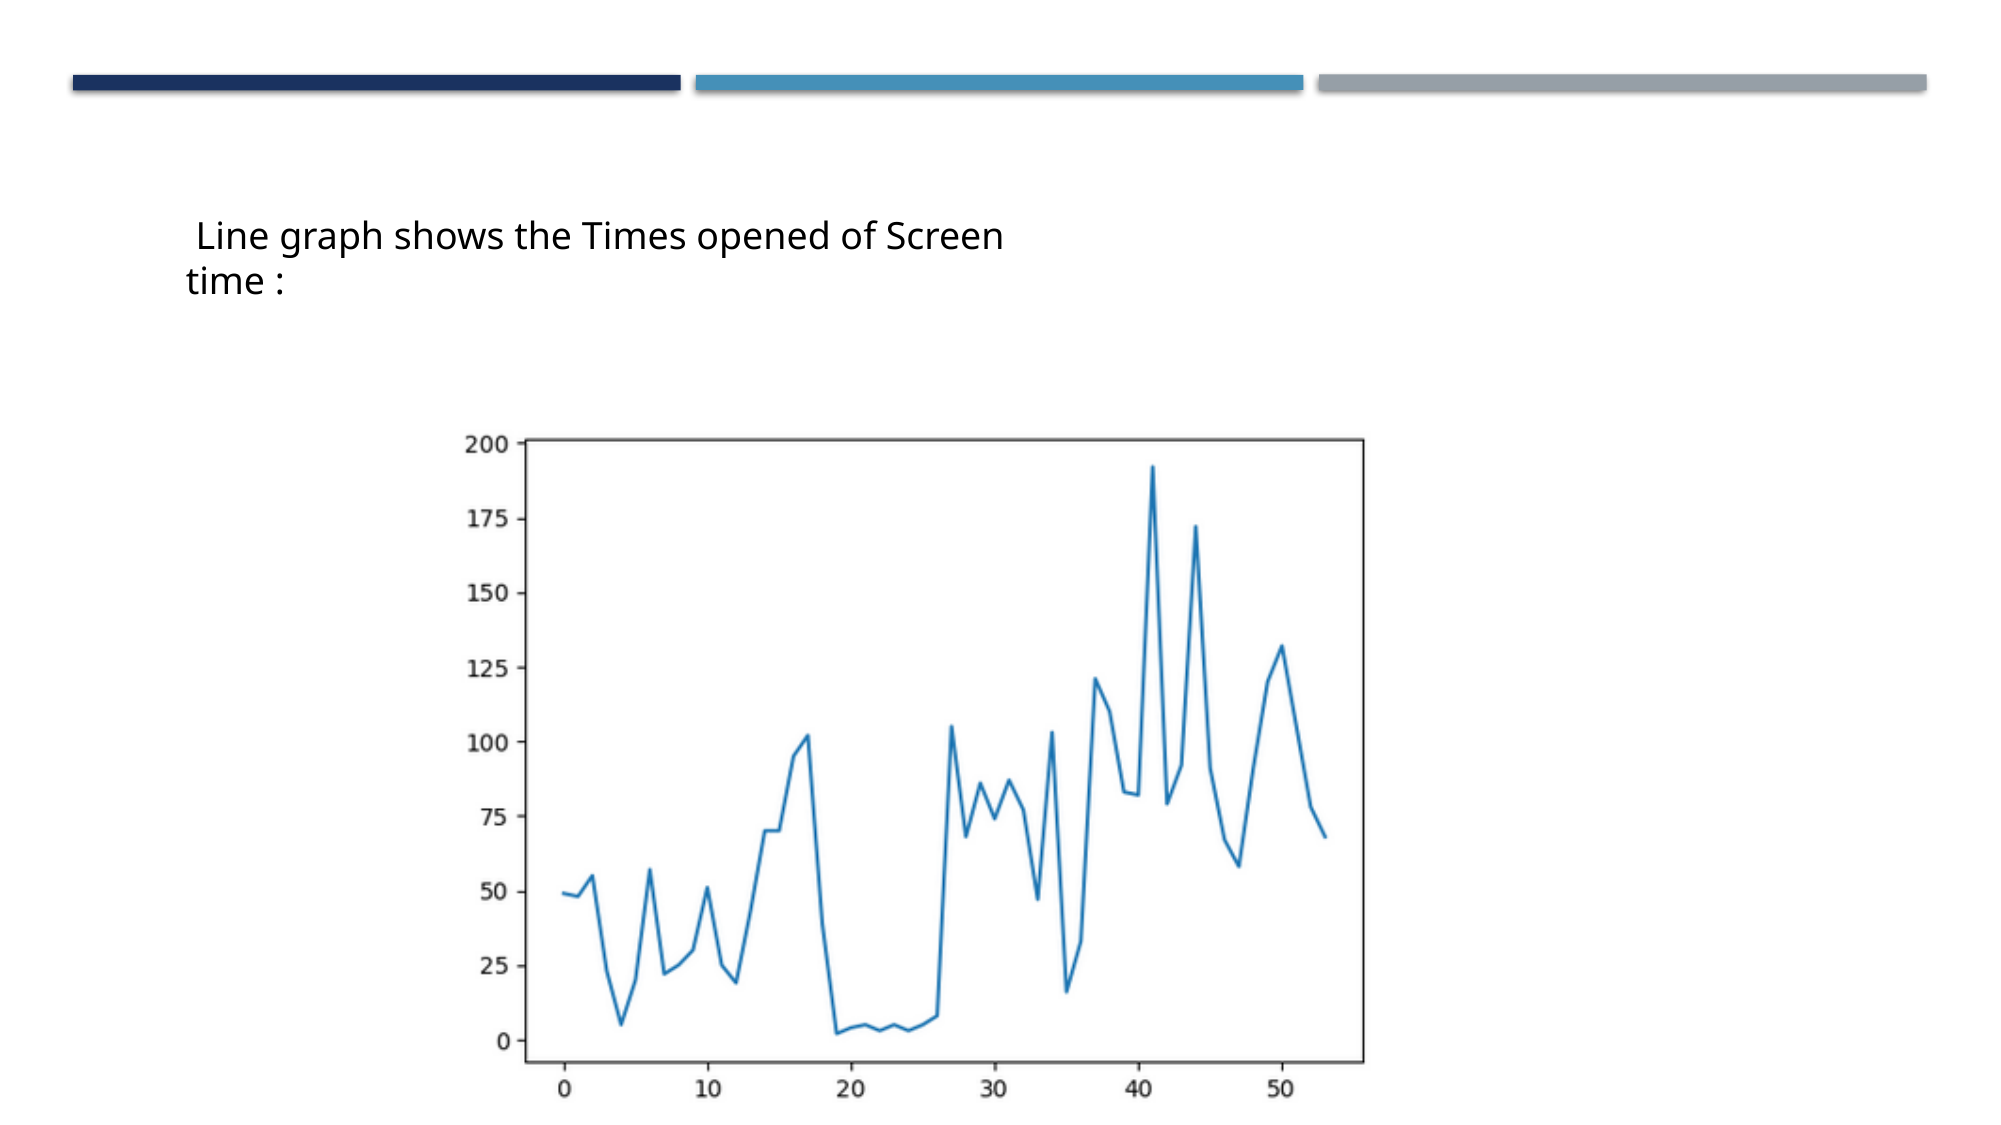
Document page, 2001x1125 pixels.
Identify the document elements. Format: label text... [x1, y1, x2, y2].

picture [444, 409, 1395, 1125]
text_box Line graph shows the Times opened of Screen time : [171, 204, 1101, 310]
